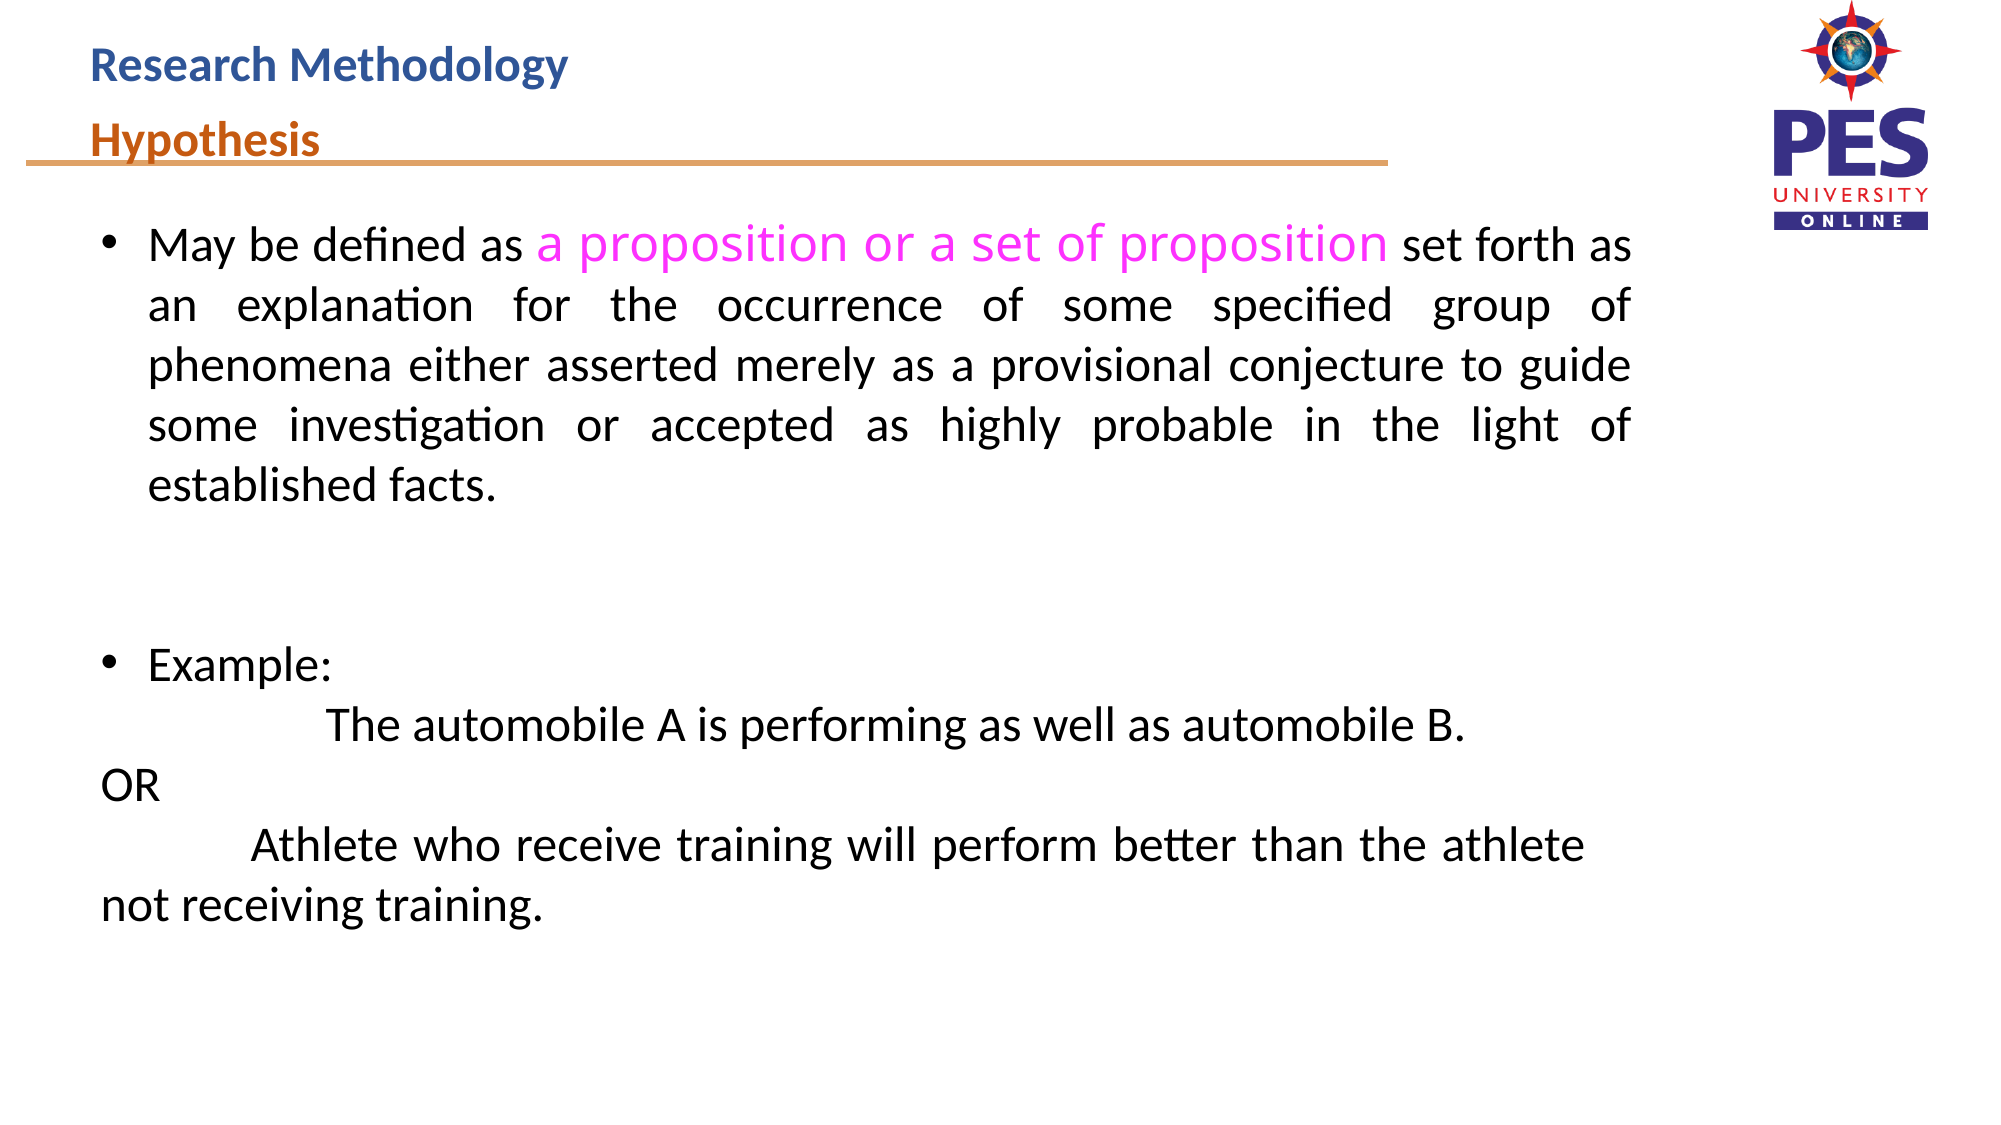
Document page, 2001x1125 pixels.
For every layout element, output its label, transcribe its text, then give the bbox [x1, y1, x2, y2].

text_box Hypothesis [75, 99, 1388, 163]
picture [1774, 0, 1928, 230]
text_box May be defined as a proposition or a set of proposition set forth as an explanation for the occurrence of some specified group of phenomena either asserted merely as a provisional conjecture to guide some investigation or accepted as highly probable in the light of established facts. Example: The automobile A is performing as well as automobile B. OR Athlete who receive training will perform better than the athlete not receiving training. [85, 204, 1648, 1059]
text_box Hypothesis [75, 164, 1388, 174]
text_box Research Methodology [75, 24, 1306, 100]
